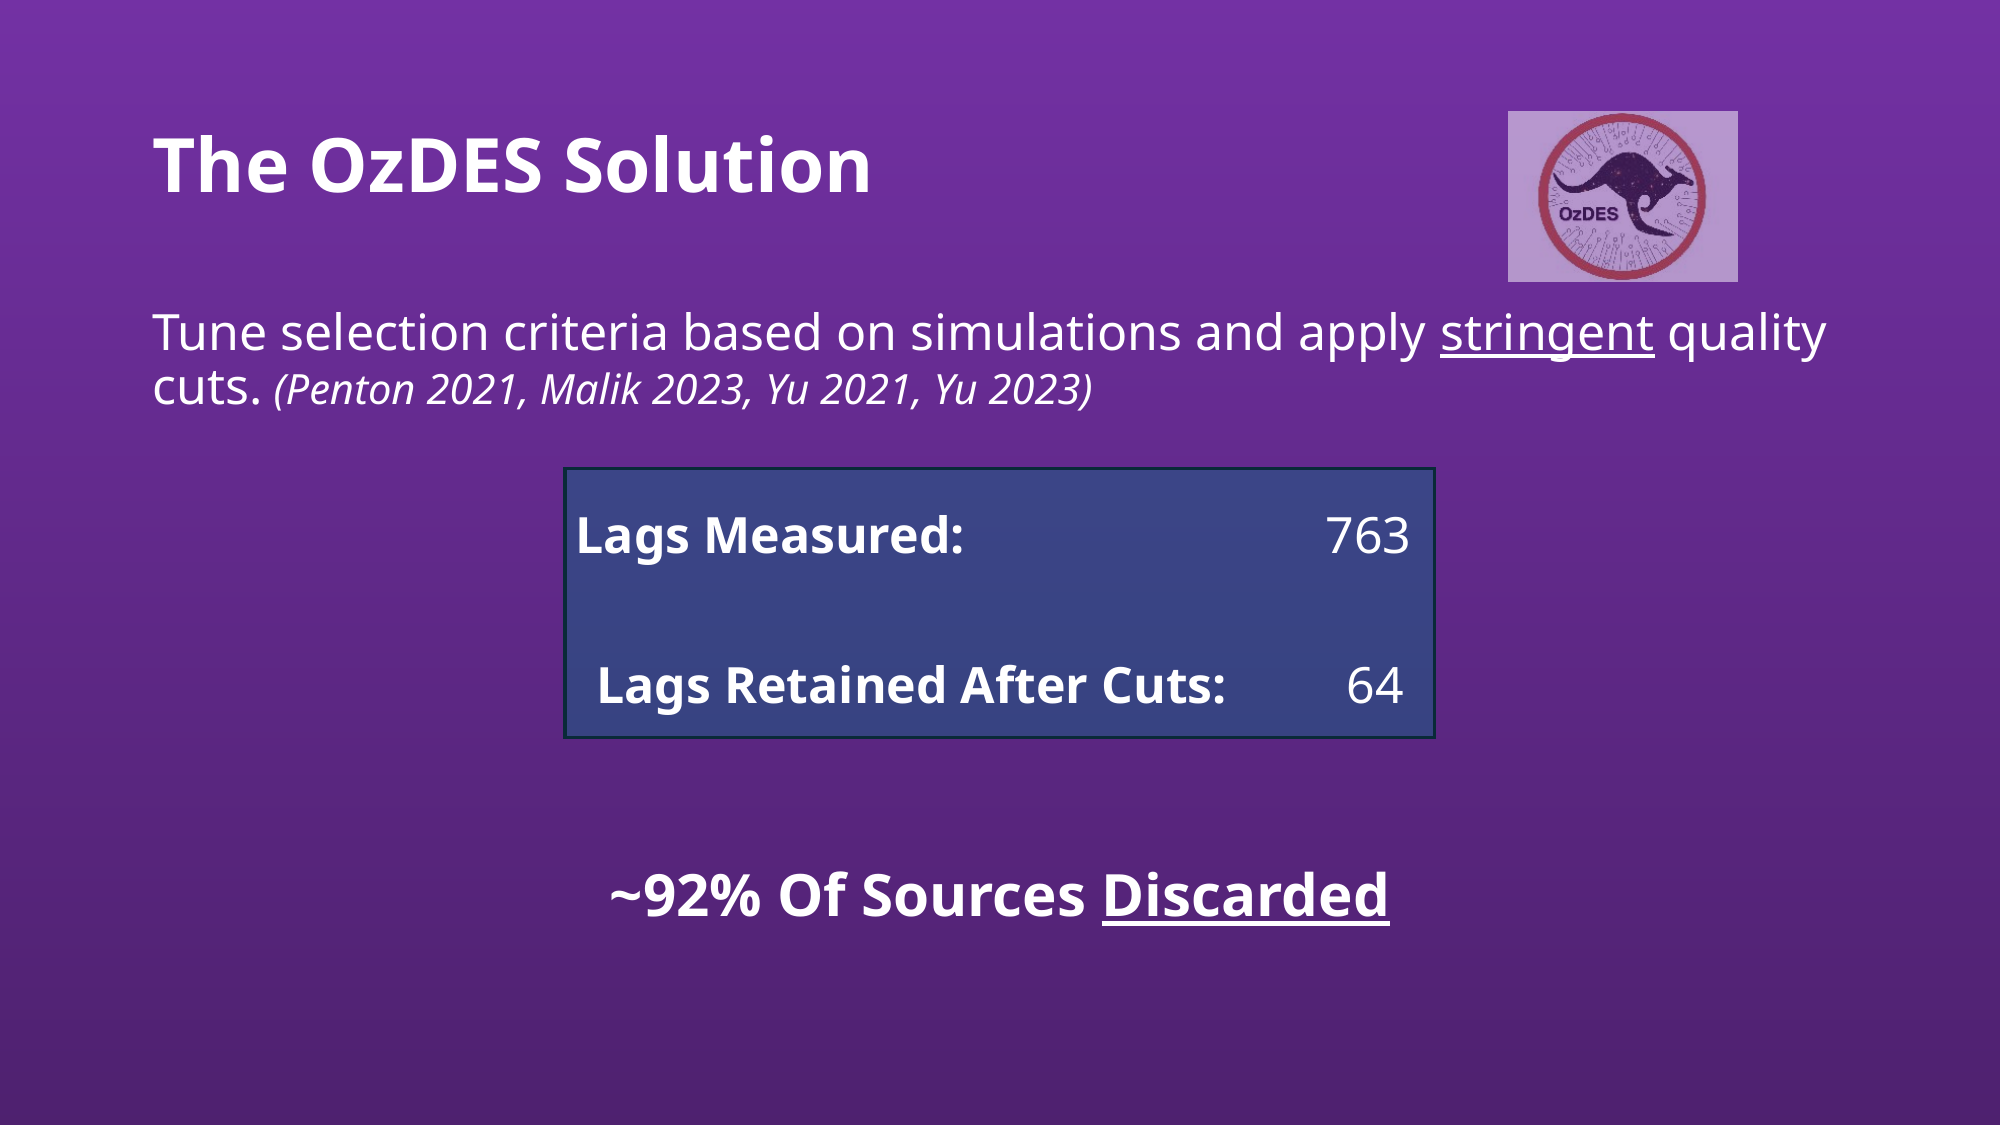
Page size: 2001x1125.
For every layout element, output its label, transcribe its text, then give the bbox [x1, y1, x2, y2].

picture [1508, 111, 1739, 283]
title The OzDES Solution [137, 59, 1863, 278]
list Tune selection criteria based on simulations and apply stringent quality cuts. (Penton 2021, Malik 2023, Yu 2021, Yu 2023) Lags Measured: 763 Lags Retained After Cuts: 64 ~92% Of Sources Discarded [137, 299, 1863, 1014]
